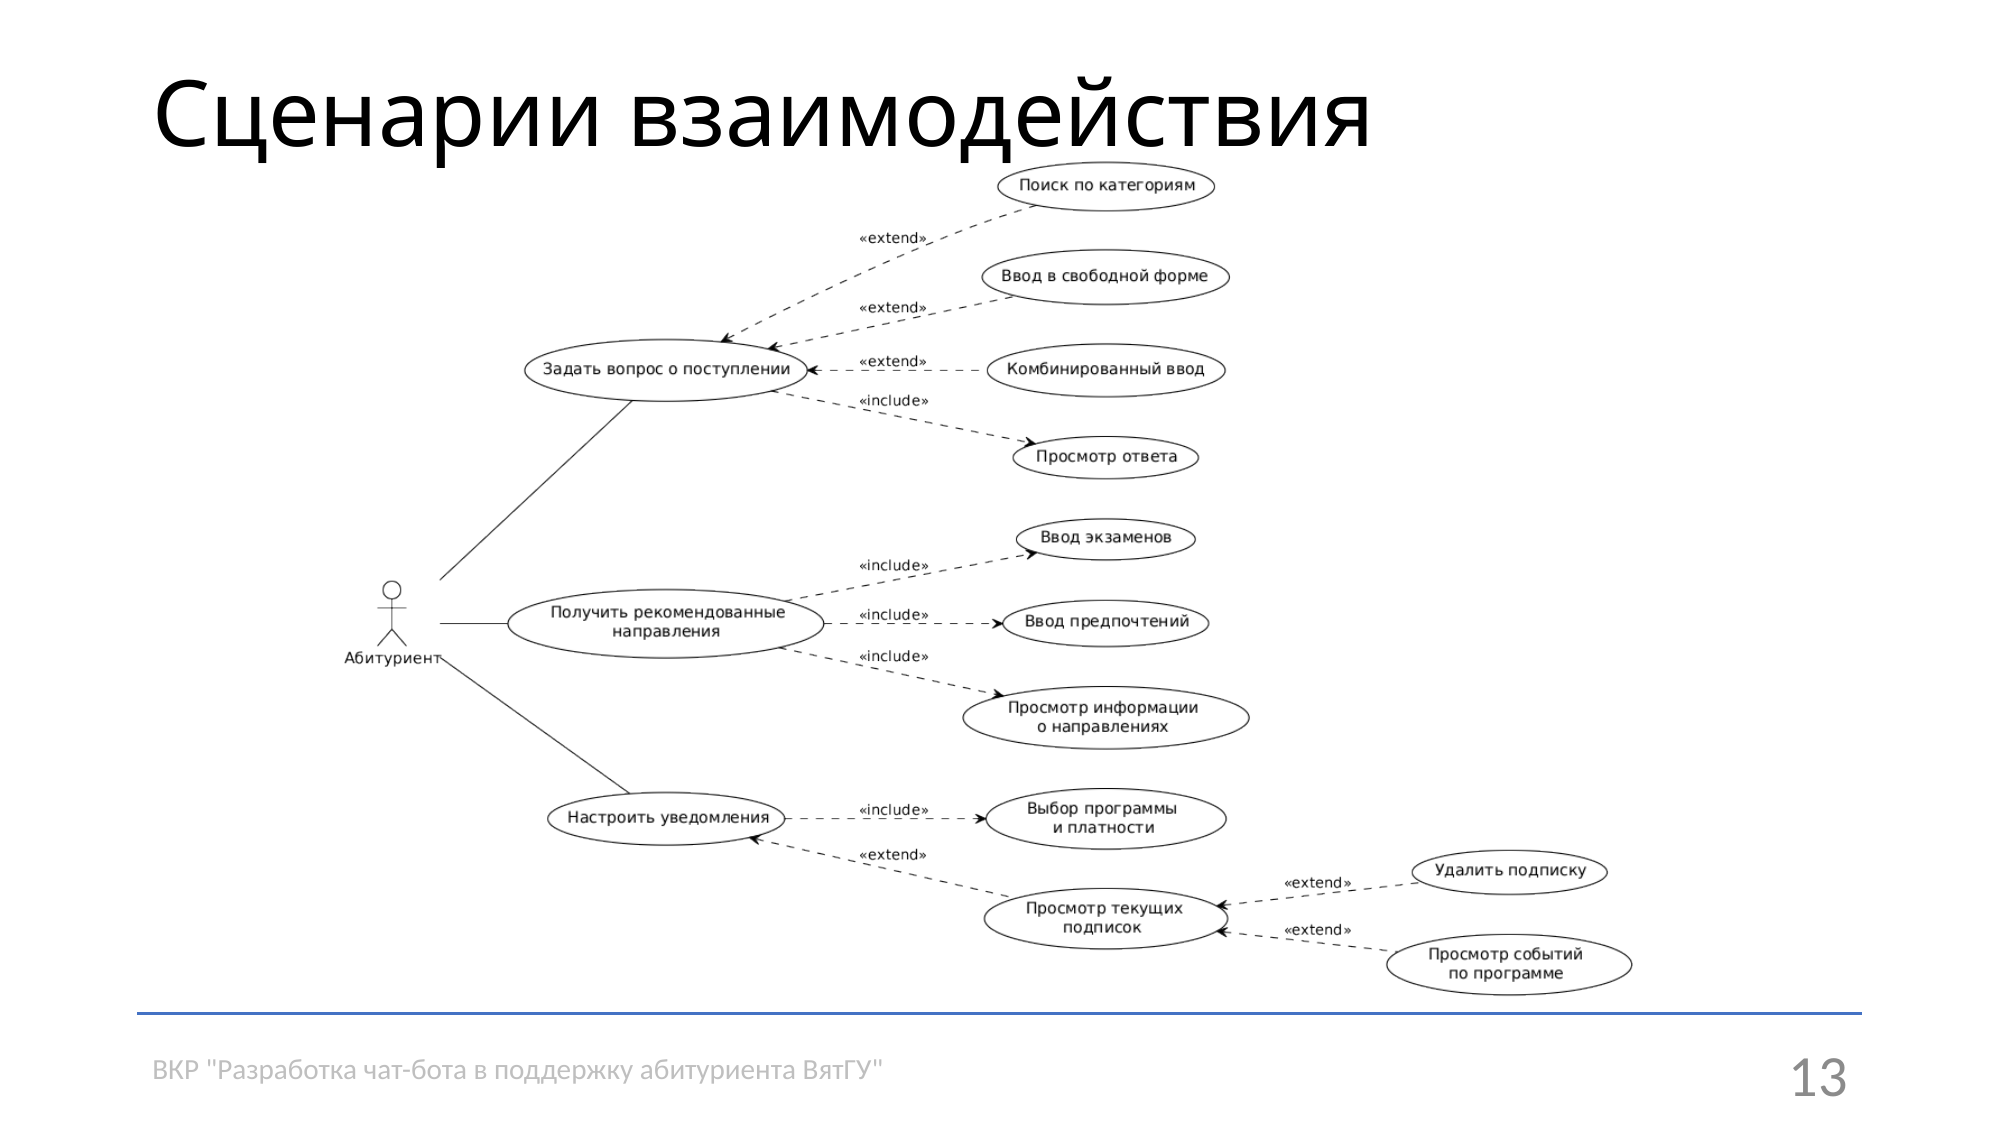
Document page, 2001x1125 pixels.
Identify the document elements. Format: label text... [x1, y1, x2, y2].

title Сценарии взаимодействия [137, 59, 1863, 278]
footer ВКР "Разработка чат-бота в поддержку абитуриента ВятГУ" [137, 1042, 1124, 1103]
slide_number 13 [1412, 1042, 1863, 1103]
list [332, 150, 1638, 1001]
